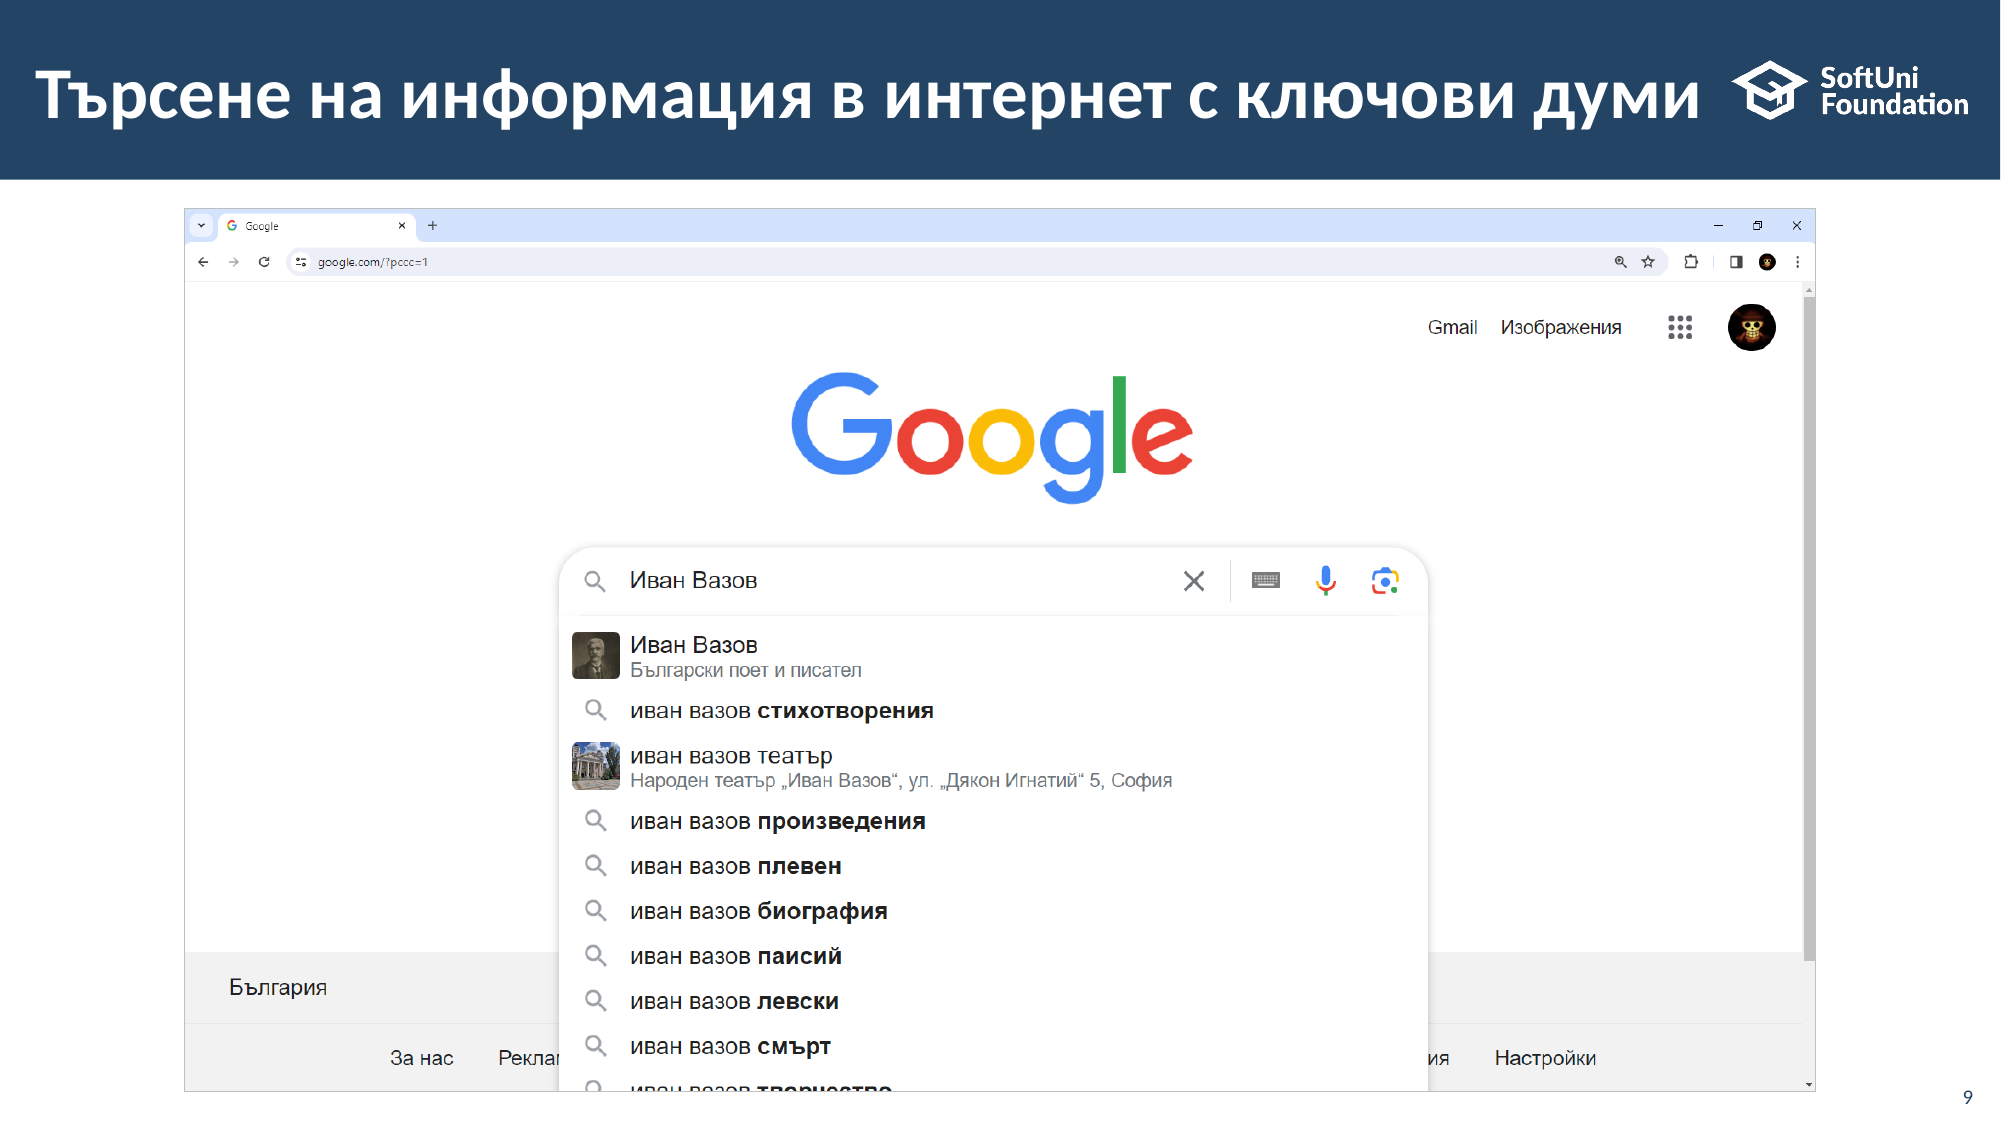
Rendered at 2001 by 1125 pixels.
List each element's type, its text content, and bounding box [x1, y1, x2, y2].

title Търсене на информация в интернет с ключови думи [18, 16, 1761, 162]
picture [1761, 60, 1968, 120]
slide_number 9 [1927, 1067, 1989, 1117]
picture [184, 208, 1816, 1093]
